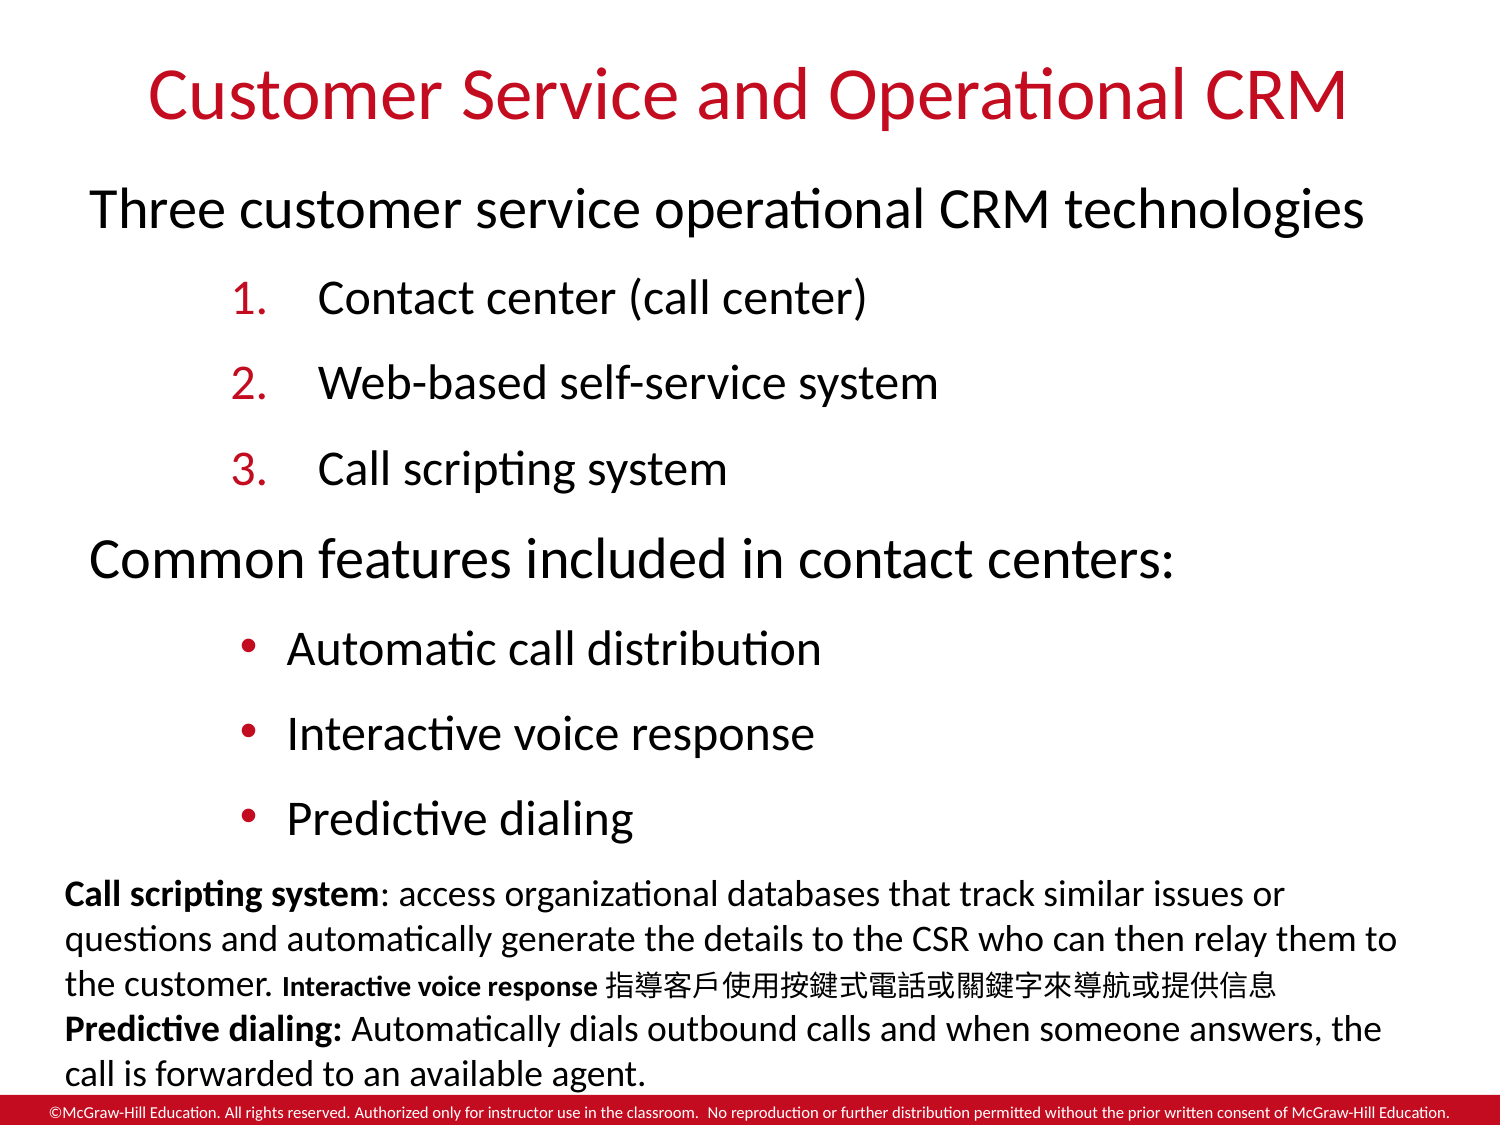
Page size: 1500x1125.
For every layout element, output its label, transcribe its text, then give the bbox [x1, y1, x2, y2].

list Three customer service operational CRM technologies Contact center (call center) Web-based self-service system Call scripting system Common features included in contact centers: Automatic call distribution Interactive voice response Predictive dialing [75, 162, 1425, 838]
title Customer Service and Operational CRM [0, 37, 1500, 138]
text_box Call scripting system: access organizational databases that track similar issues or questions and automatically generate the details to the CSR who can then relay them to the customer. Interactive voice response指導客戶使用按鍵式電話或關鍵字來導航或提供信息 Predictive dialing: Automatically dials outbound calls and when someone answers, the call is forwarded to an available agent. [50, 862, 1438, 1125]
